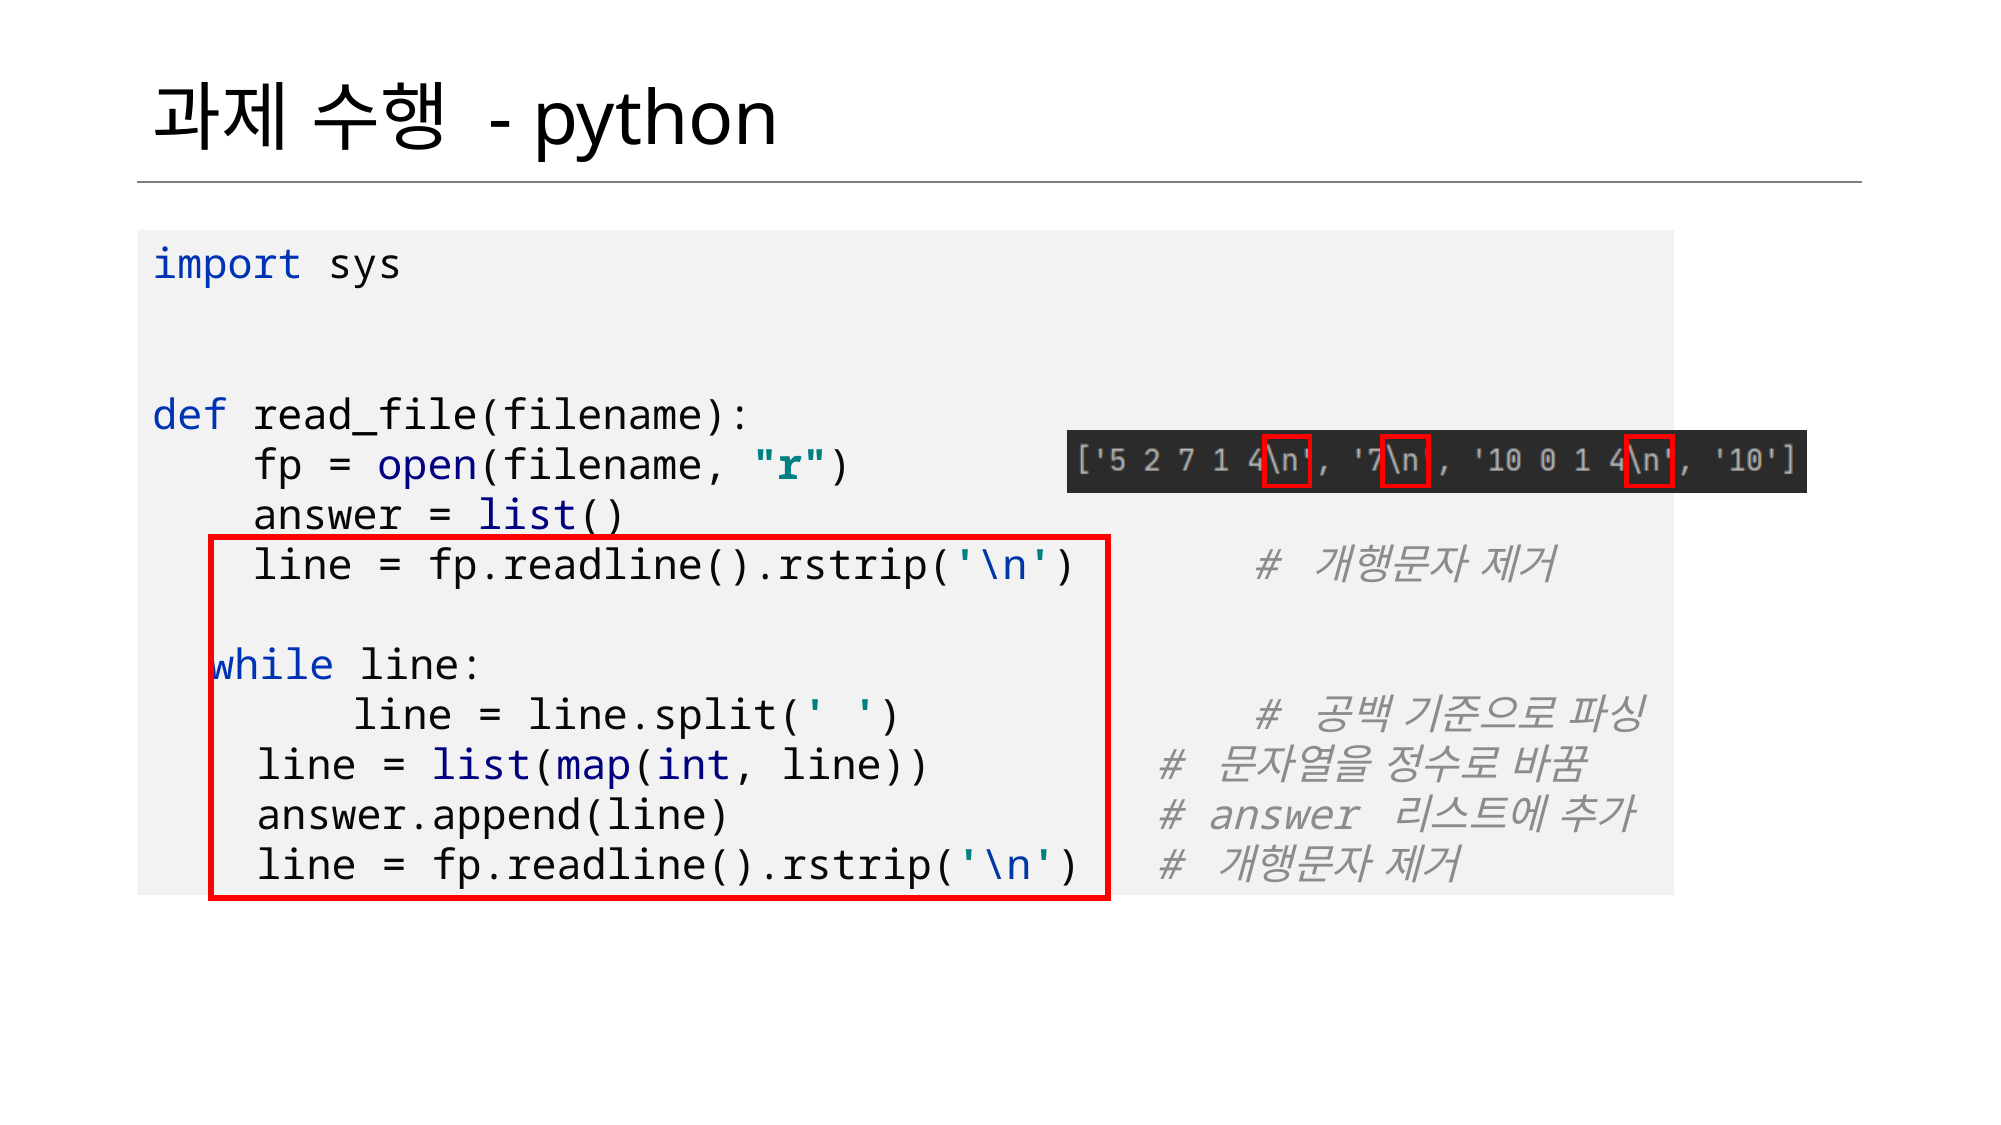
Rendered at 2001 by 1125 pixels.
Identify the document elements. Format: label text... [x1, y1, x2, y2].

picture [1067, 430, 1807, 493]
title 과제 수행 - python [137, 58, 948, 181]
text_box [137, 226, 1675, 899]
